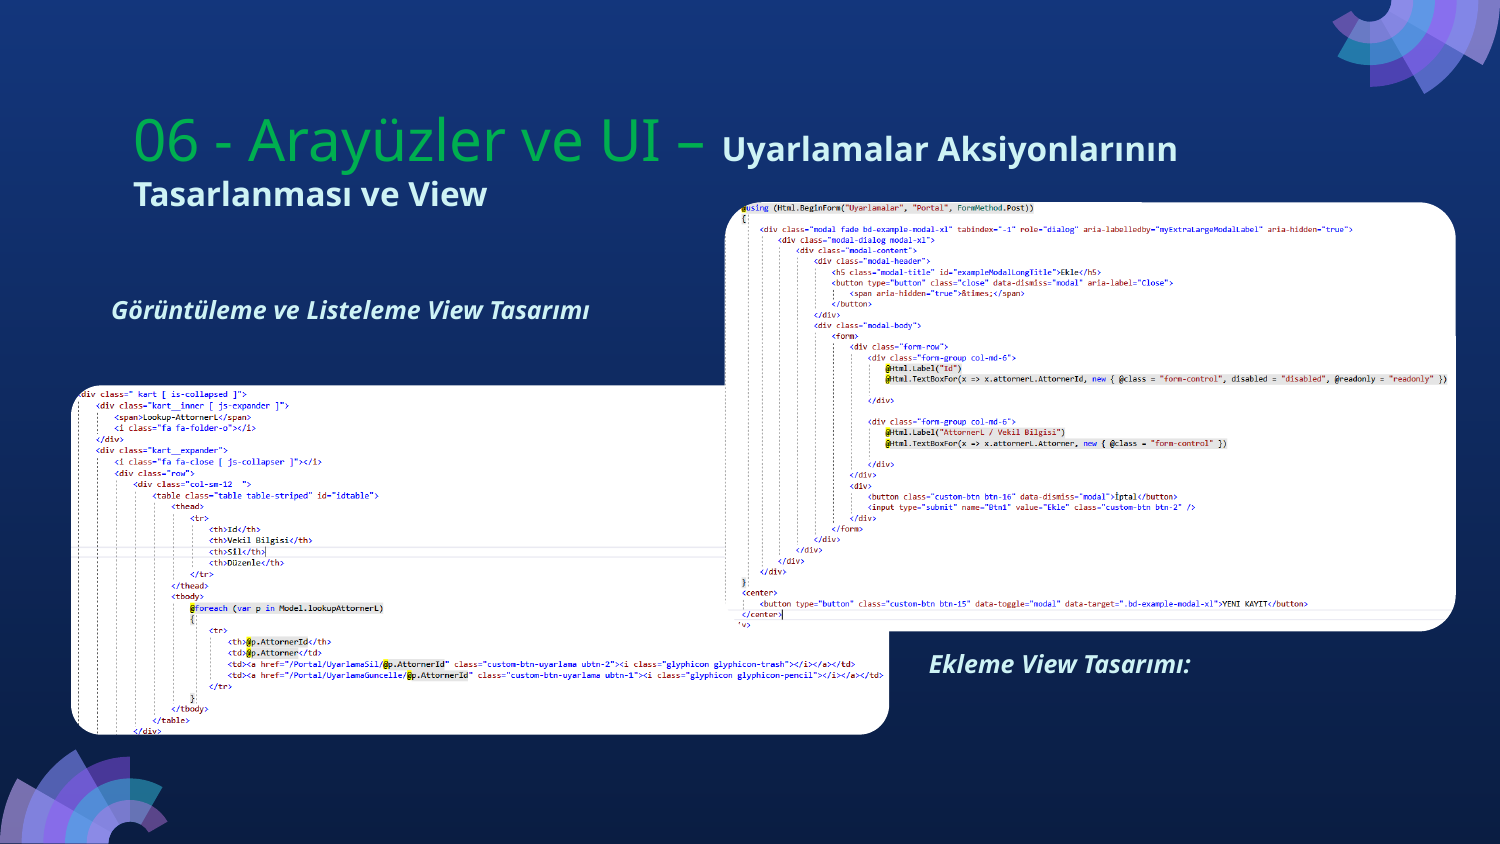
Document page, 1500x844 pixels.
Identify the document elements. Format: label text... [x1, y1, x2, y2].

list Görüntüleme ve Listeleme View Tasarımı [71, 279, 709, 371]
text_box [71, 385, 890, 735]
text_box [724, 202, 1456, 632]
title 06 - Arayüzler ve UI – Uyarlamalar Aksiyonlarının Tasarlanması ve View [118, 88, 1413, 188]
text_box Ekleme View Tasarımı: [889, 633, 1500, 764]
